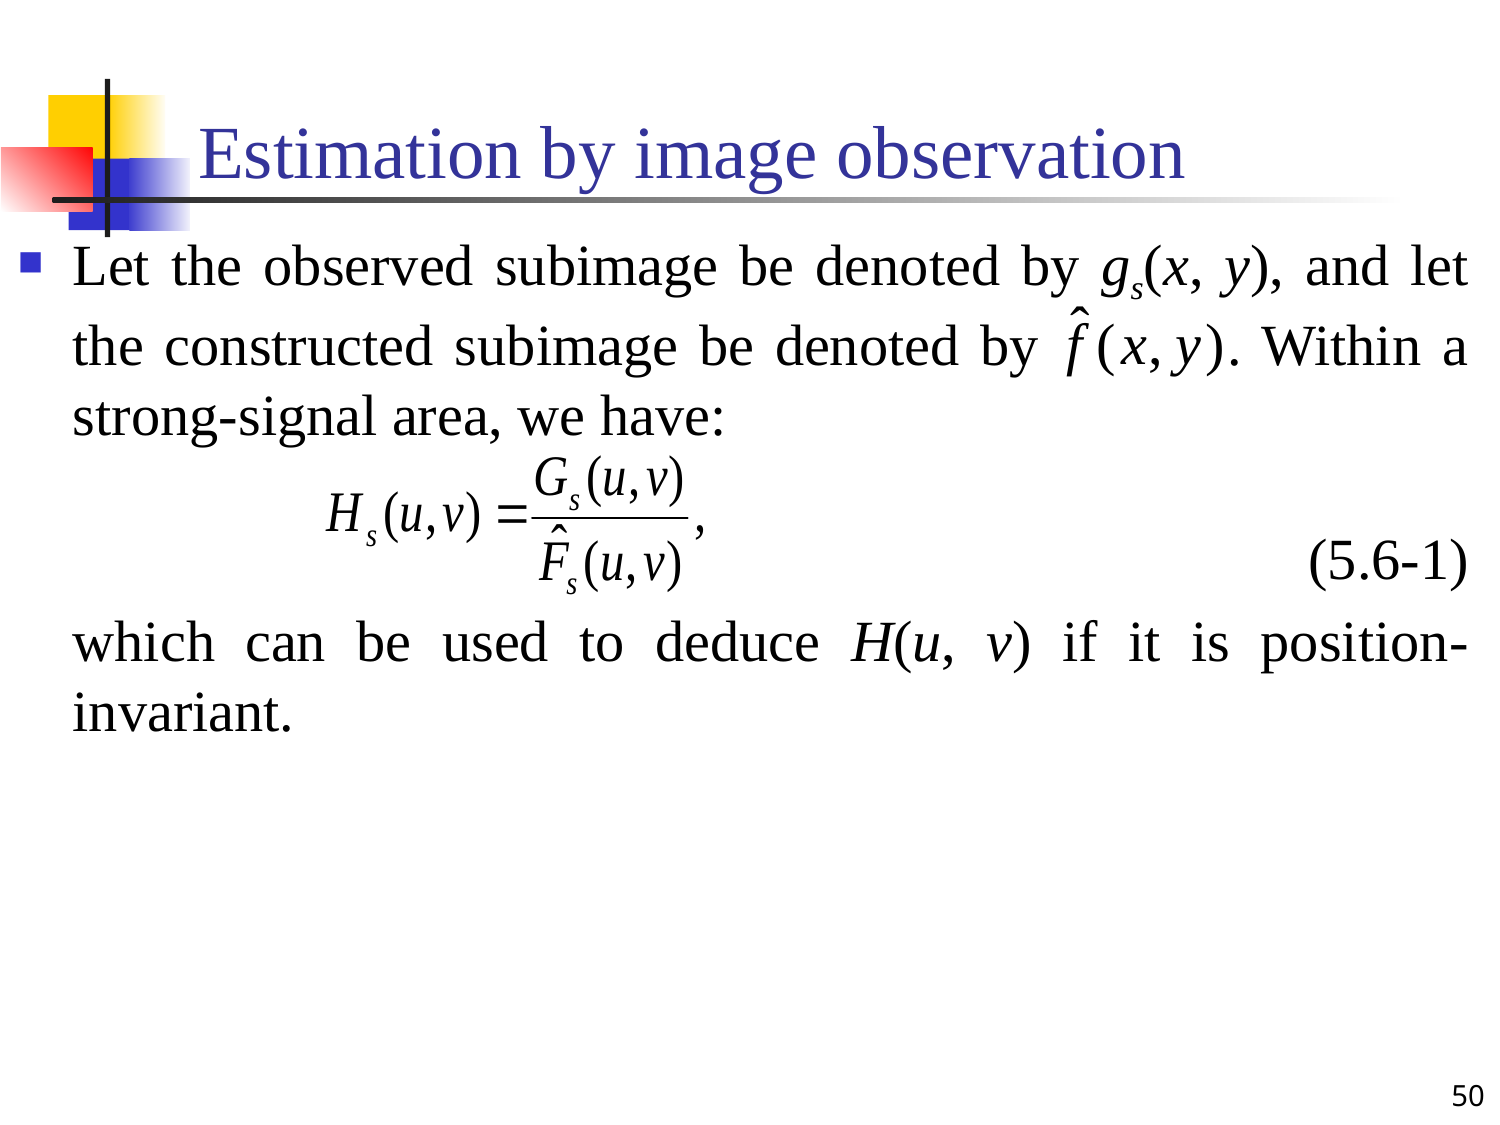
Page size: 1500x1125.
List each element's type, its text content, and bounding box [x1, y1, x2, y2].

list Let the observed subimage be denoted by gs(x, y), and let the constructed subimage be denoted by . Within a strong-signal area, we have: (5.6-1) which can be used to deduce H(u, v) if it is position-invariant. [17, 227, 1469, 1083]
slide_number 50 [1234, 1082, 1500, 1125]
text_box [1045, 296, 1236, 390]
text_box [316, 440, 716, 609]
title Estimation by image observation [183, 0, 1462, 202]
